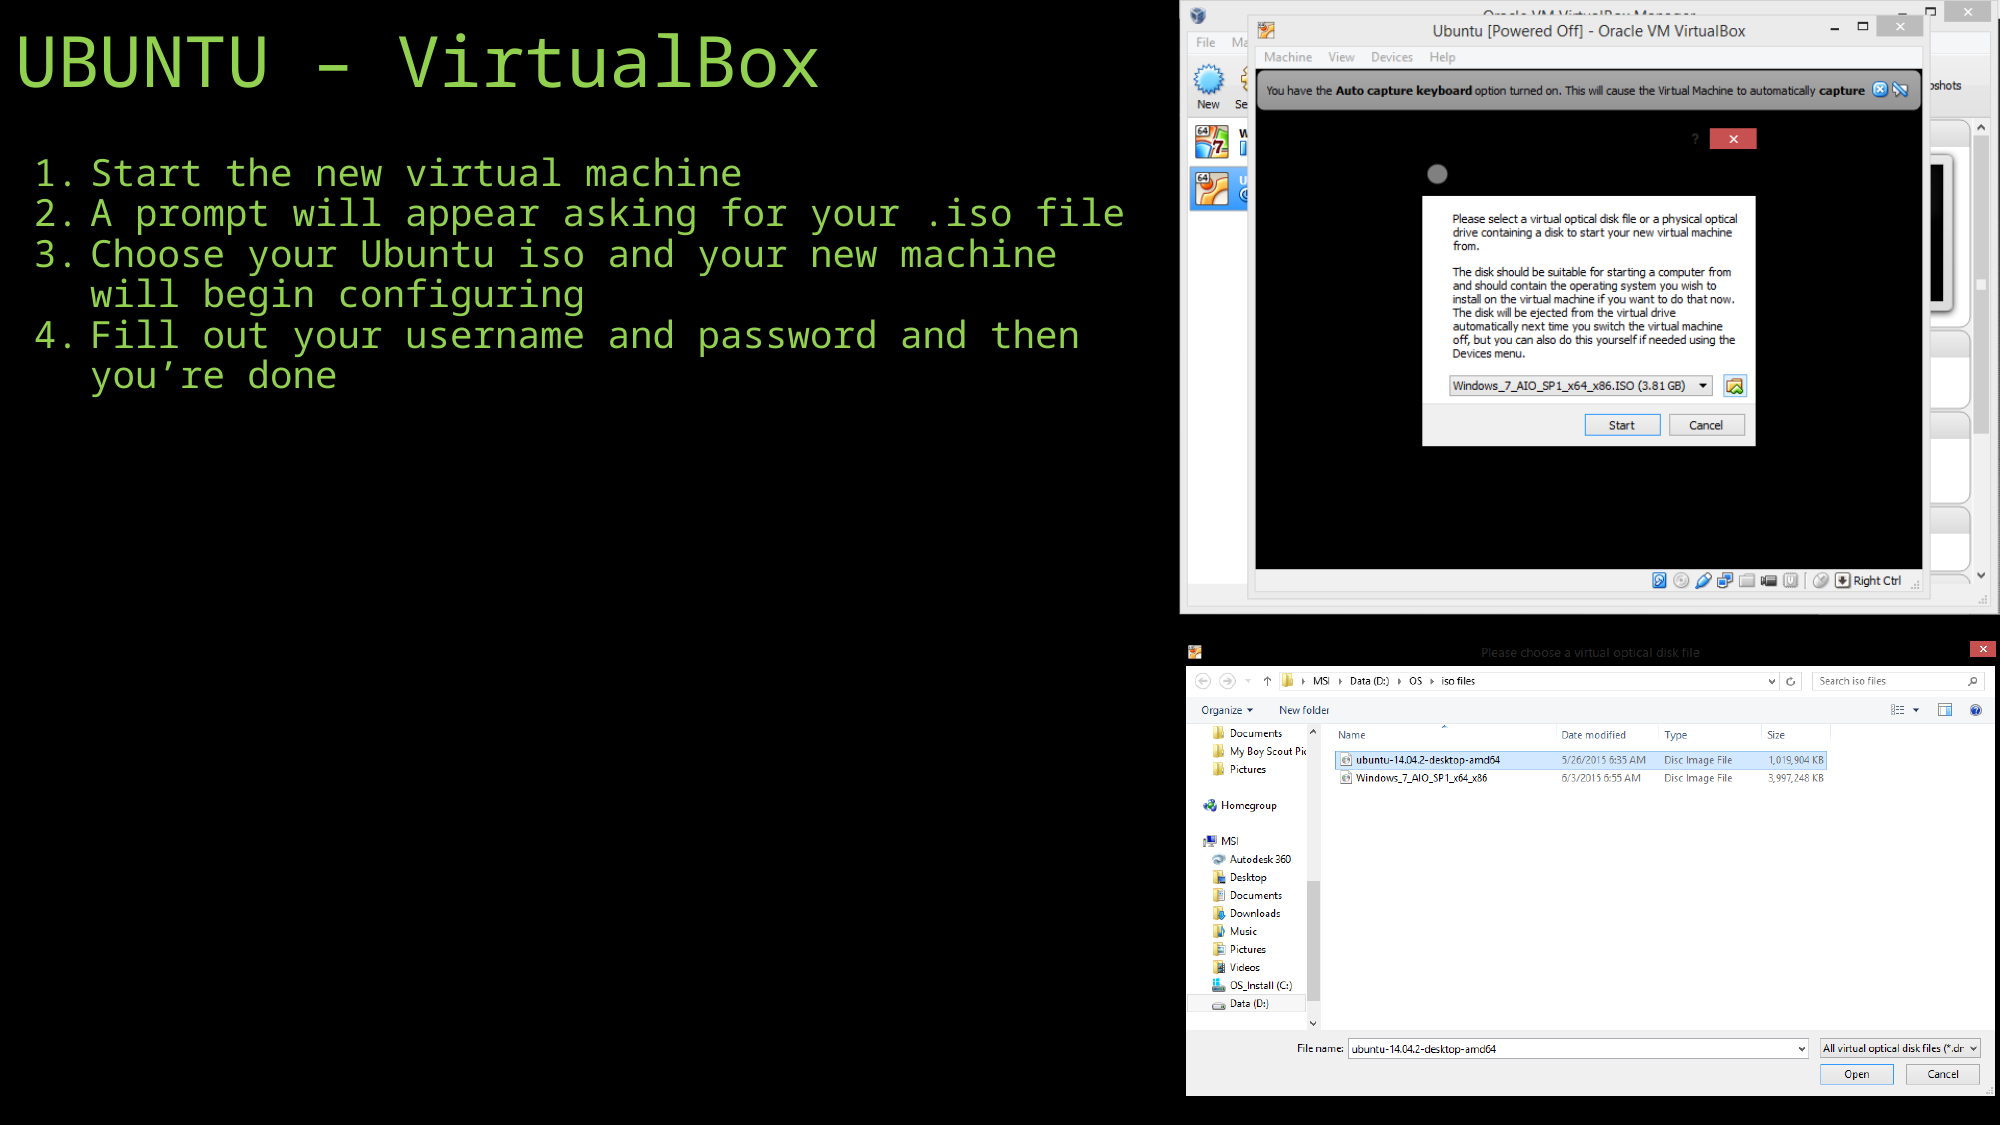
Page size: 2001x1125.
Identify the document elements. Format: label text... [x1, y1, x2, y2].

picture [1178, 641, 2000, 1097]
text_box Start the new virtual machine A prompt will appear asking for your .iso file Choose your Ubuntu iso and your new machine will begin configuring Fill out your username and password and then you’re done [0, 138, 1149, 1097]
title UBUNTU – VirtualBox [0, 0, 1177, 111]
picture [1179, 0, 2000, 615]
